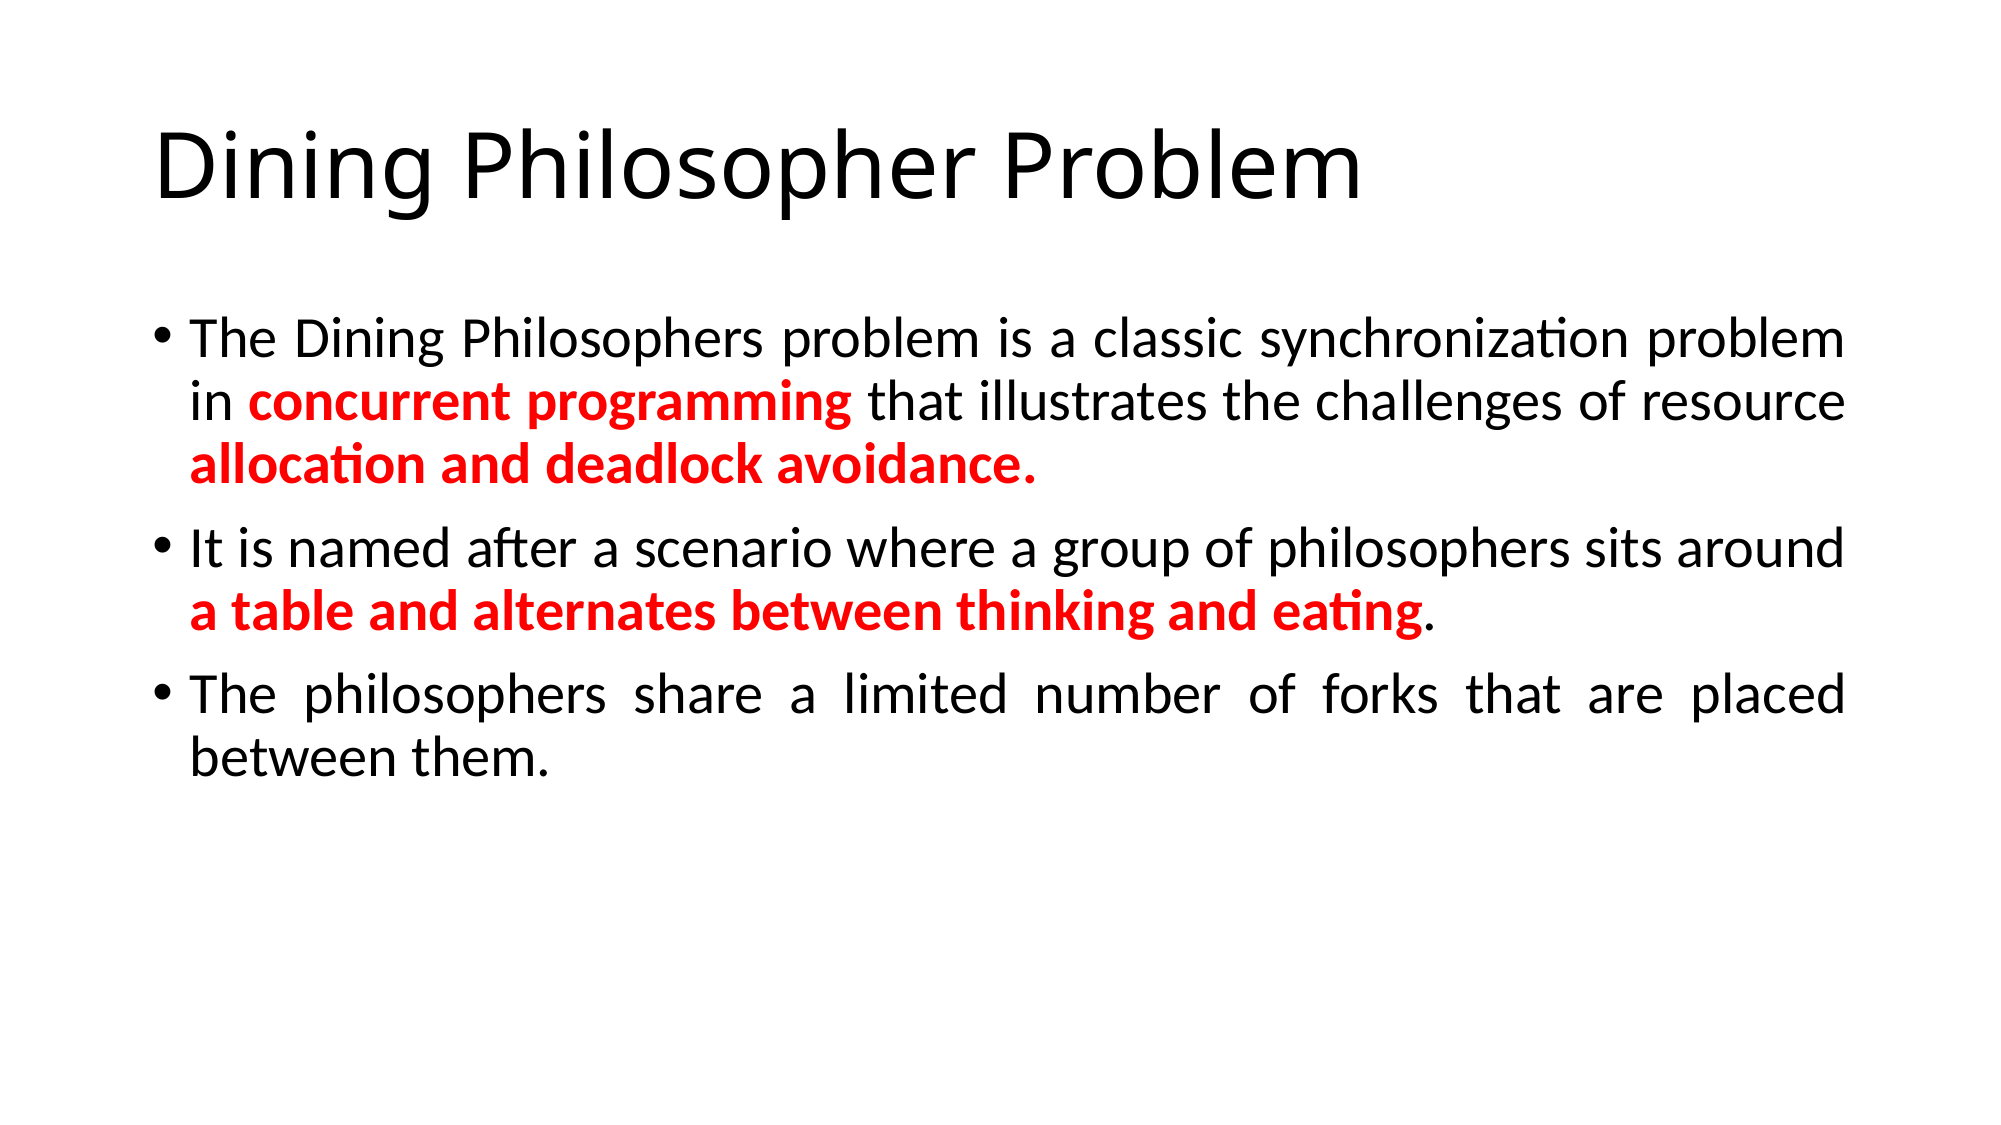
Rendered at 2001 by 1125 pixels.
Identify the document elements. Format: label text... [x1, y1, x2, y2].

list The Dining Philosophers problem is a classic synchronization problem in concurrent programming that illustrates the challenges of resource allocation and deadlock avoidance. It is named after a scenario where a group of philosophers sits around a table and alternates between thinking and eating. The philosophers share a limited number of forks that are placed between them. [137, 299, 1863, 1014]
title Dining Philosopher Problem [137, 59, 1863, 278]
